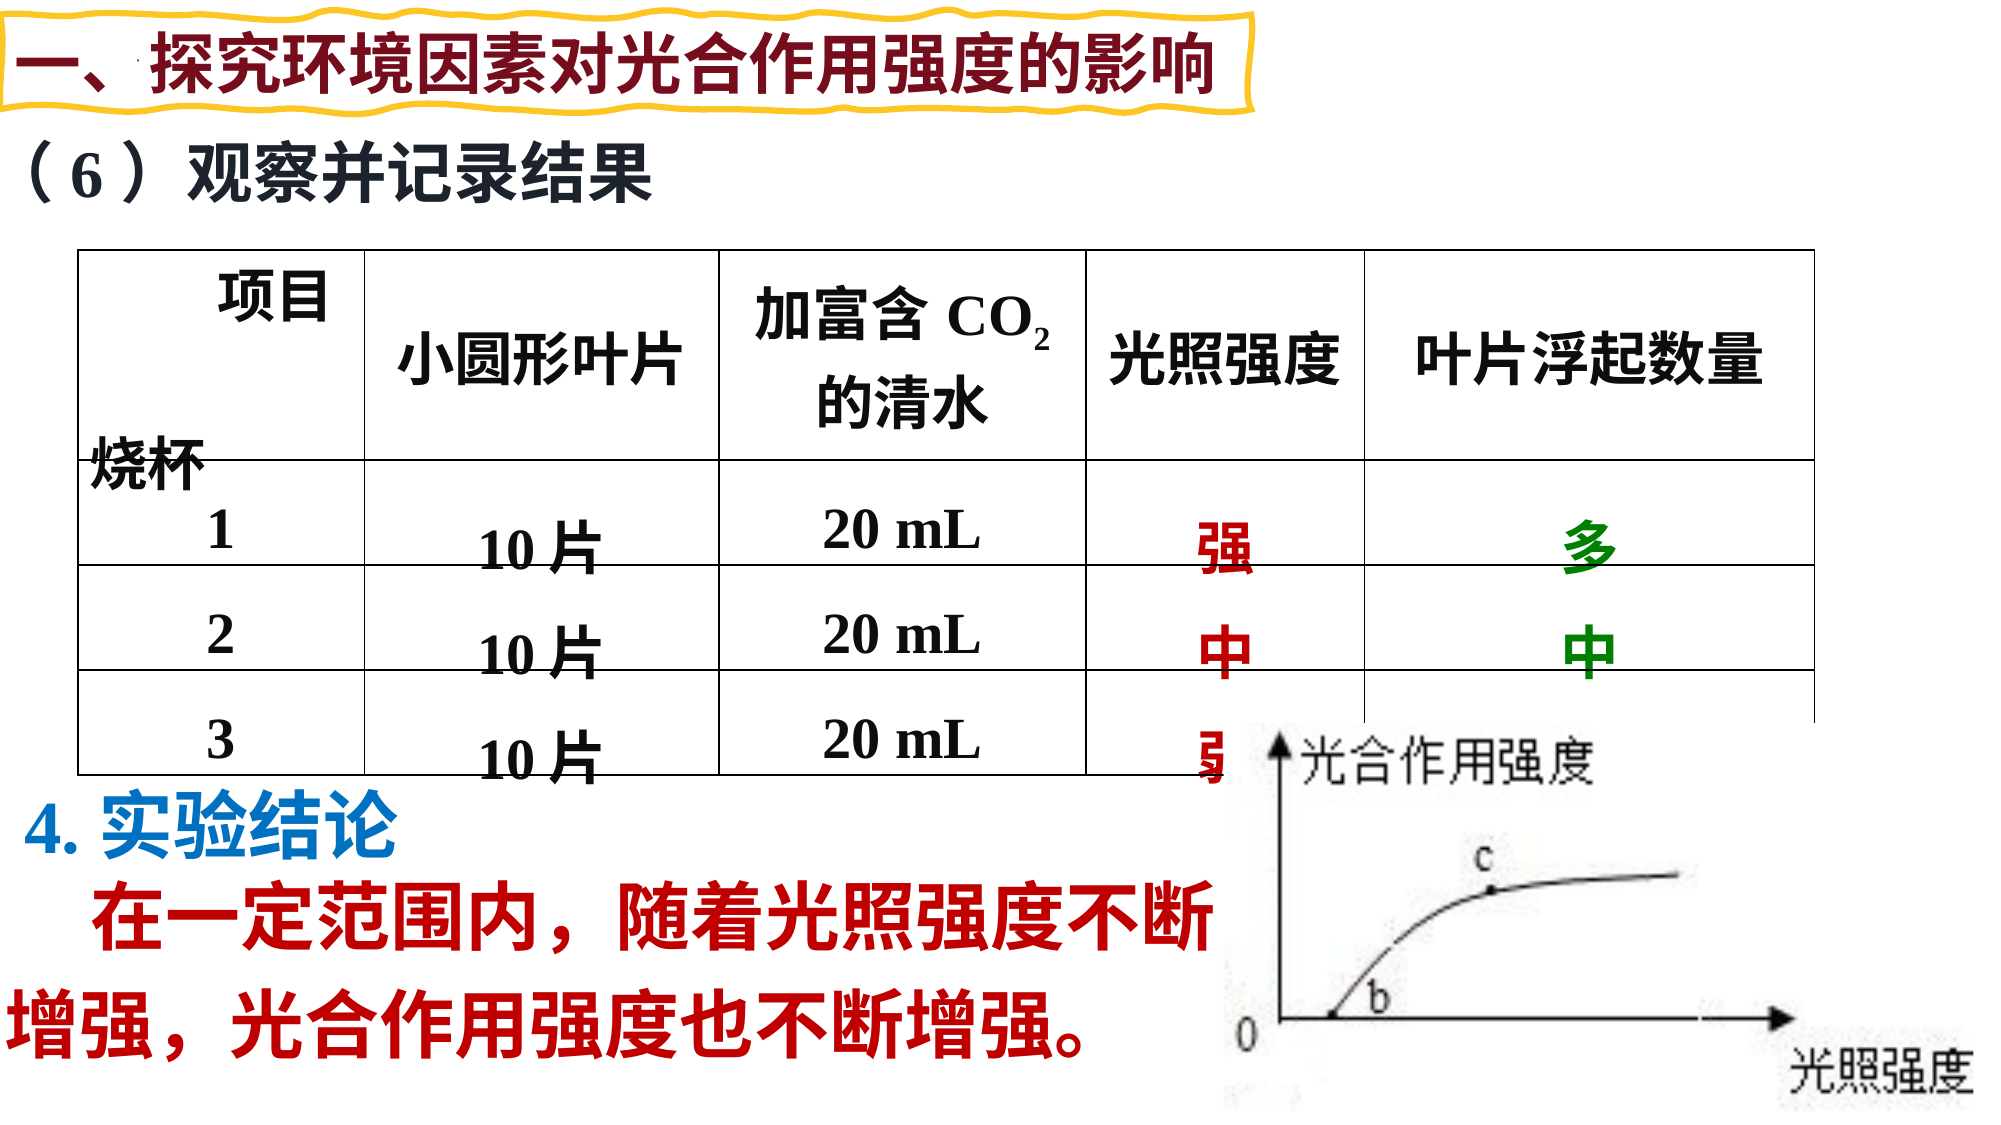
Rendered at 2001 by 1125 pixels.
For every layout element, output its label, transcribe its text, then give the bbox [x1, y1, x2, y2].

table_cell 10片 [365, 461, 718, 564]
table_cell 强 [1087, 461, 1364, 564]
table_cell 少 [1365, 671, 1814, 722]
table_header 小圆形叶片 [365, 251, 718, 459]
table_cell 10片 [365, 566, 718, 669]
table_cell 20 mL [720, 671, 1085, 774]
table_cell 中 [1087, 566, 1364, 669]
table_header 加富含CO2 的清水 [720, 251, 1085, 459]
table_cell 3 [79, 671, 364, 725]
table_cell 中 [1365, 566, 1814, 669]
table_header 叶片浮起数量 [1365, 251, 1814, 459]
table_cell 20 mL [720, 461, 1085, 564]
text_box （6）观察并记录结果 [0, 123, 707, 218]
table_cell 10片 [365, 671, 718, 774]
table_cell 1 [79, 461, 364, 564]
table_header 光照强度 [1087, 251, 1364, 459]
picture [1223, 723, 1974, 1113]
text_box 4.实验结论 [9, 725, 447, 843]
table_cell 2 [79, 566, 364, 669]
text_box 在一定范围内，随着光照强度不断增强，光合作用强度也不断增强。 [0, 843, 1218, 1075]
table_header 项目 烧杯 [79, 251, 364, 459]
text_box 一、探究环境因素对光合作用强度的影响 [0, 9, 1253, 115]
table_cell 20 mL [720, 566, 1085, 669]
table_cell 多 [1365, 461, 1814, 564]
table_cell 弱 [1087, 671, 1364, 774]
